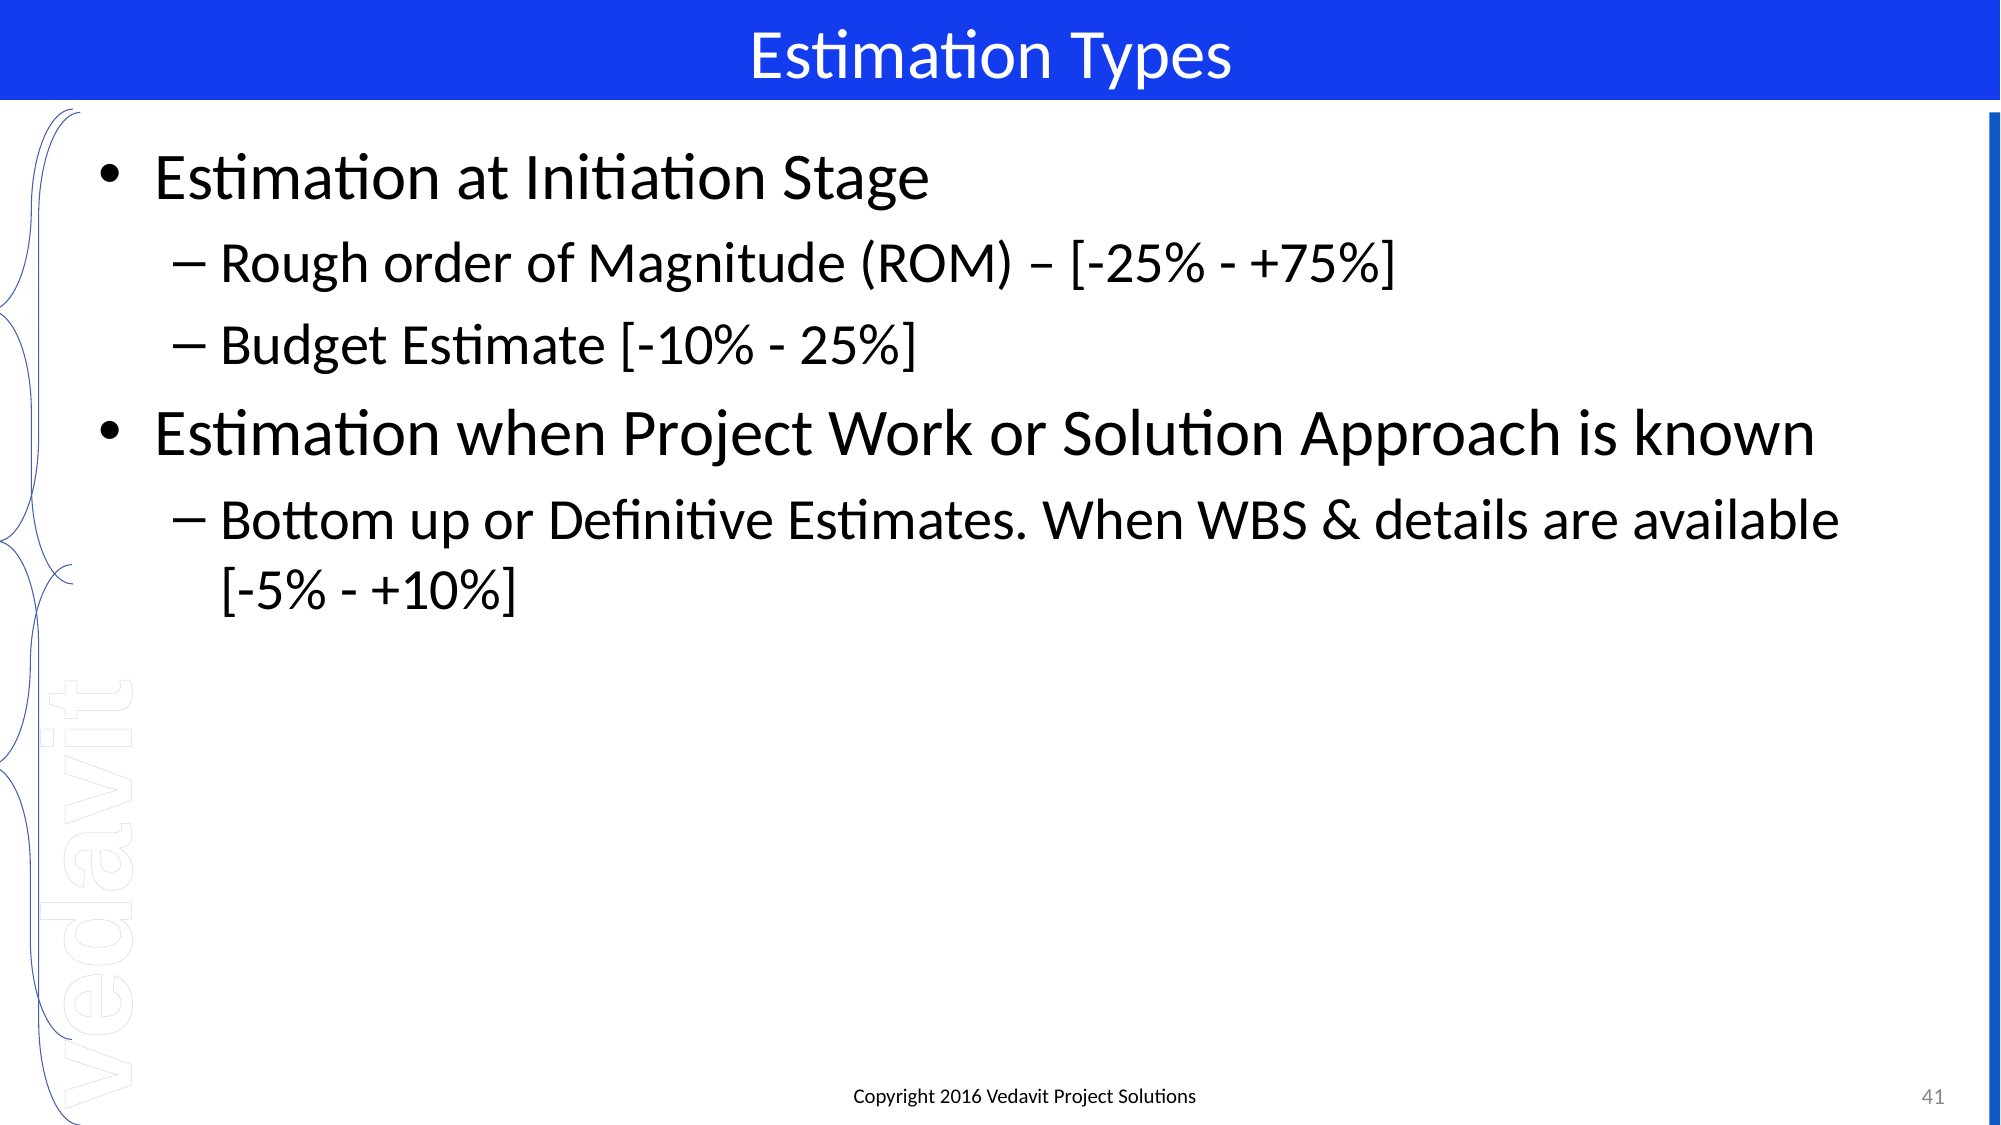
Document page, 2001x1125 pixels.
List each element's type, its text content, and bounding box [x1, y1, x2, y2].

slide_number 41 [1866, 1065, 2000, 1125]
title Estimation Types [0, 0, 2000, 100]
list Estimation at Initiation Stage Rough order of Magnitude (ROM) – [-25% - +75%] Budget Estimate [-10% - 25%] Estimation when Project Work or Solution Approach is known Bottom up or Definitive Estimates. When WBS & details are available [-5% - +10%] [83, 125, 1884, 975]
